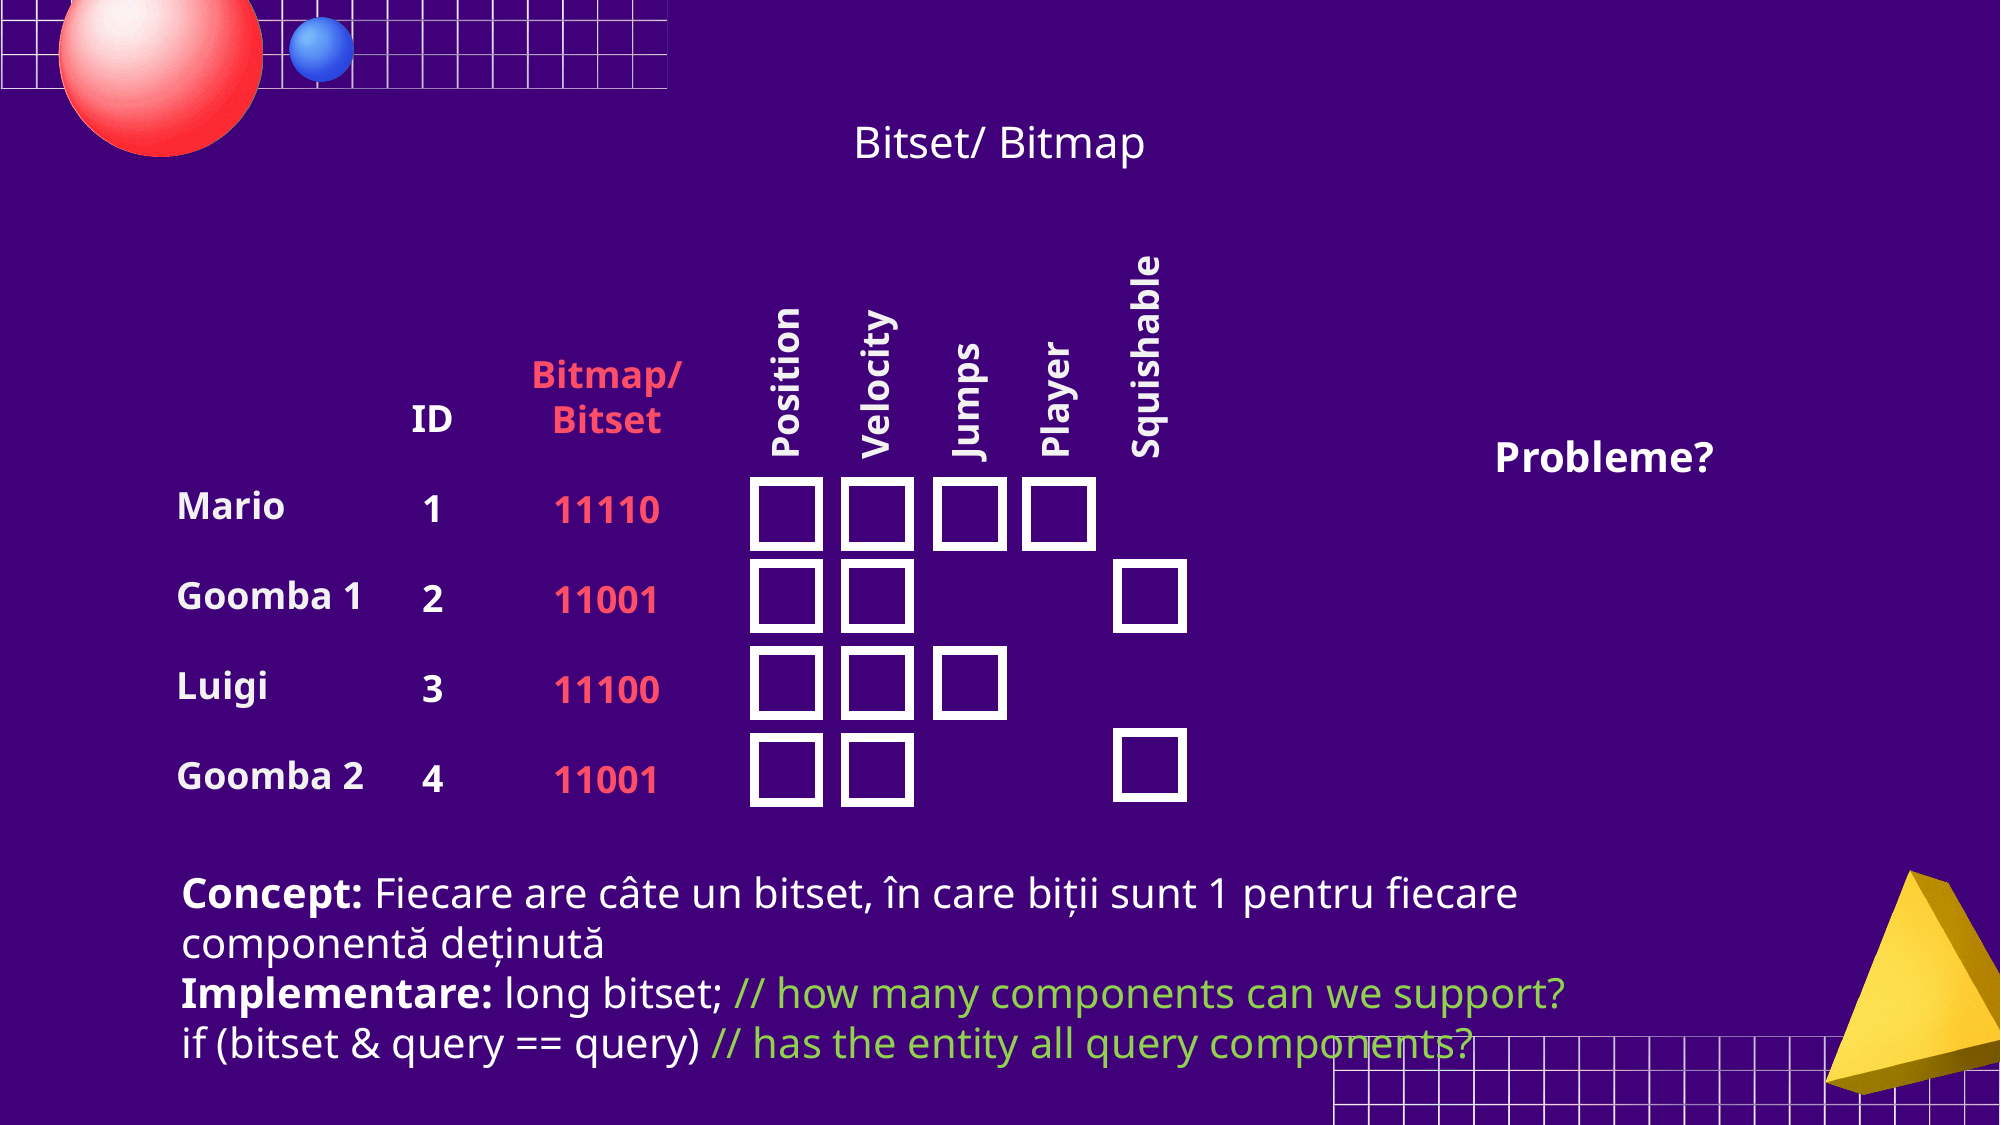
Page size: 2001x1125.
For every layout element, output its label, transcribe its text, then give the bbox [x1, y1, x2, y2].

text_box [753, 563, 820, 630]
text_box [1026, 480, 1093, 547]
text_box [753, 736, 820, 803]
text_box Concept: Fiecare are câte un bitset, în care biții sunt 1 pentru fiecare componentă deținută Implementare: long bitset; // how many components can we support? if (bitset & query == query) // has the entity all query components? [91, 851, 2000, 1082]
text_box [844, 736, 911, 803]
text_box Mario Goomba 1 Luigi Goomba 2 [161, 474, 388, 804]
picture [1332, 1082, 2000, 1125]
text_box Bitmap/Bitset 11110 11001 11100 11001 [503, 343, 711, 809]
text_box [753, 650, 820, 716]
text_box [1116, 732, 1183, 799]
text_box [844, 650, 911, 716]
text_box [936, 480, 1003, 547]
picture [0, 0, 668, 157]
text_box [844, 480, 911, 547]
text_box Bitset/ Bitmap [311, 109, 1689, 173]
text_box ID 1 2 3 4 [392, 387, 474, 808]
text_box [936, 650, 1003, 716]
text_box [844, 563, 911, 630]
text_box [1116, 563, 1183, 630]
text_box Probleme? [1405, 415, 1778, 496]
text_box Position Velocity Jumps Player Squishable [754, 213, 1174, 475]
text_box [753, 480, 820, 547]
